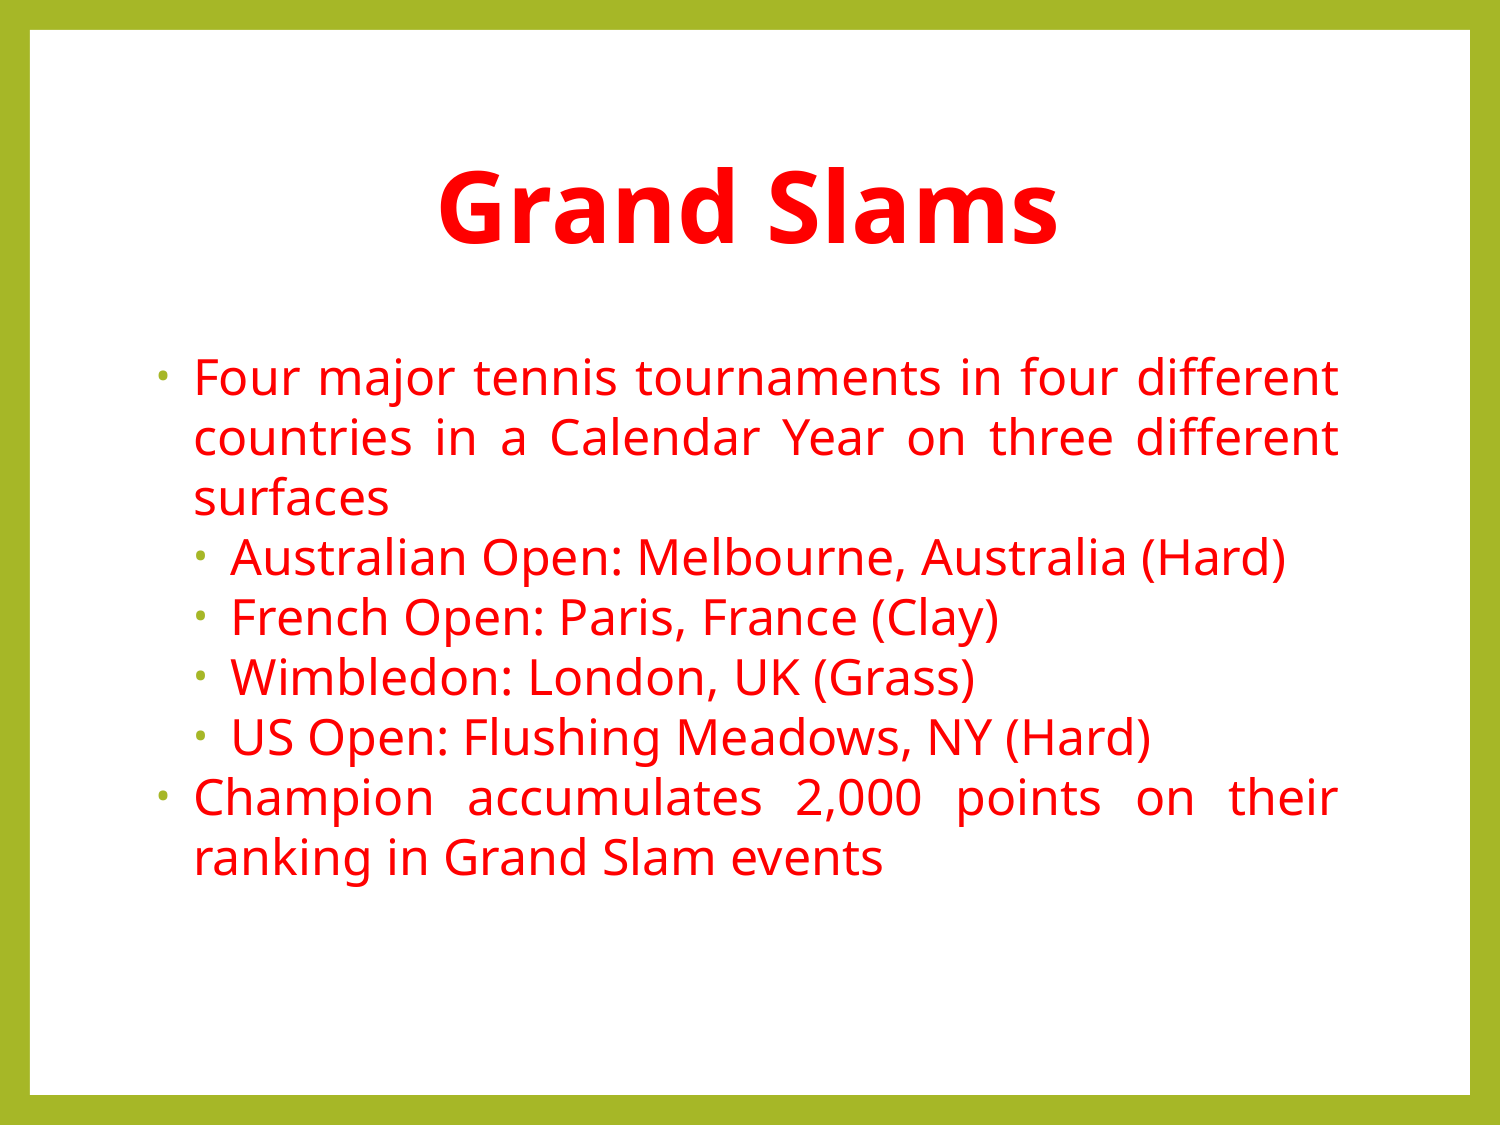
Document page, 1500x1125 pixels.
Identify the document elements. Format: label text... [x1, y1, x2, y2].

title Grand Slams [140, 99, 1356, 323]
list Four major tennis tournaments in four different countries in a Calendar Year on three different surfaces Australian Open: Melbourne, Australia (Hard) French Open: Paris, France (Clay) Wimbledon: London, UK (Grass) US Open: Flushing Meadows, NY (Hard) Champion accumulates 2,000 points on their ranking in Grand Slam events [140, 337, 1356, 1000]
